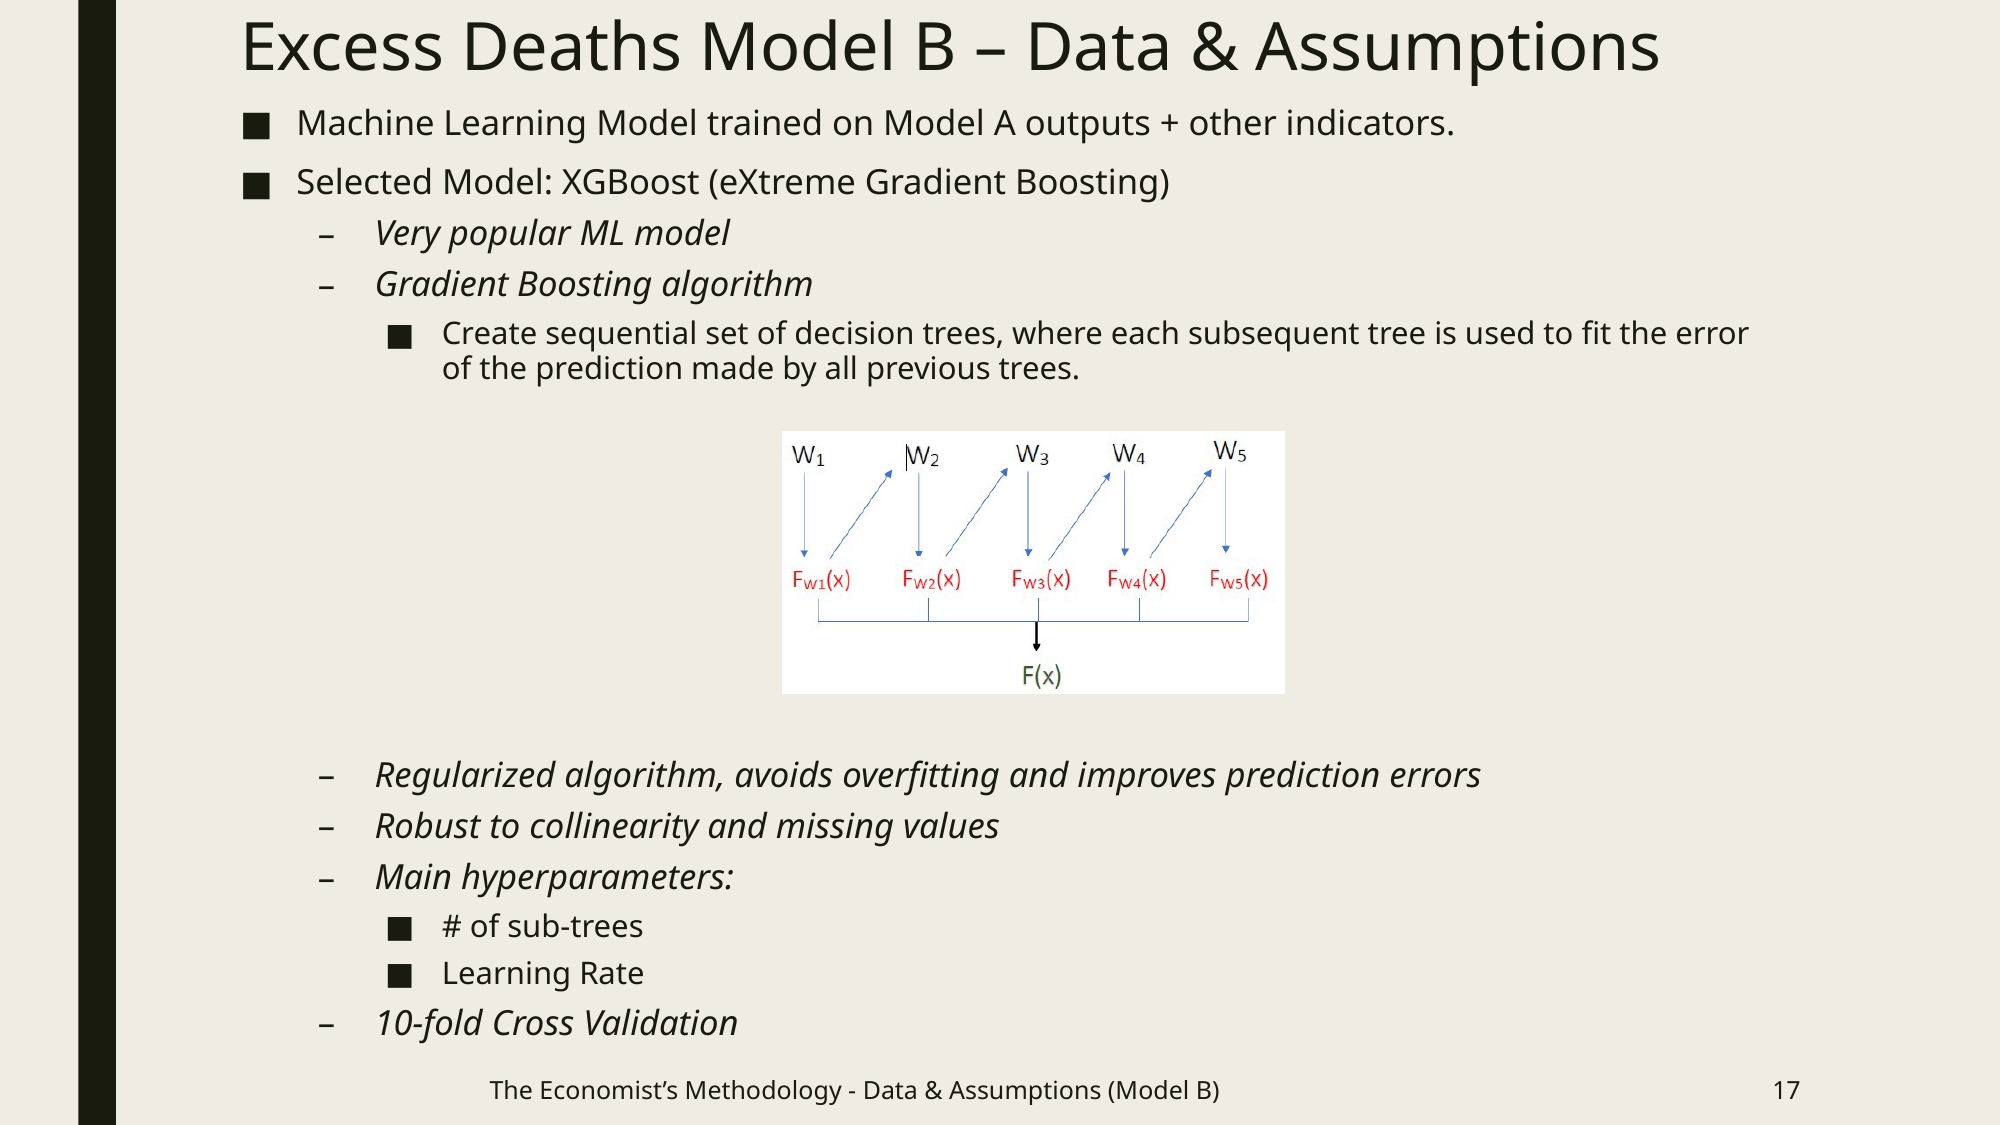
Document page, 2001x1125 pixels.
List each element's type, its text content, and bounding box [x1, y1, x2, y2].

footer The Economist’s Methodology - Data & Assumptions (Model B) [474, 1058, 1505, 1125]
list Machine Learning Model trained on Model A outputs + other indicators. Selected Model: XGBoost (eXtreme Gradient Boosting) Very popular ML model Gradient Boosting algorithm Create sequential set of decision trees, where each subsequent tree is used to fit the error of the prediction made by all previous trees. Regularized algorithm, avoids overfitting and improves prediction errors Robust to collinearity and missing values Main hyperparameters: # of sub-trees Learning Rate 10-fold Cross Validation [225, 96, 1800, 1059]
title Excess Deaths Model B – Data & Assumptions [225, 5, 1800, 96]
picture [782, 431, 1285, 694]
slide_number 17 [1553, 1058, 1816, 1125]
